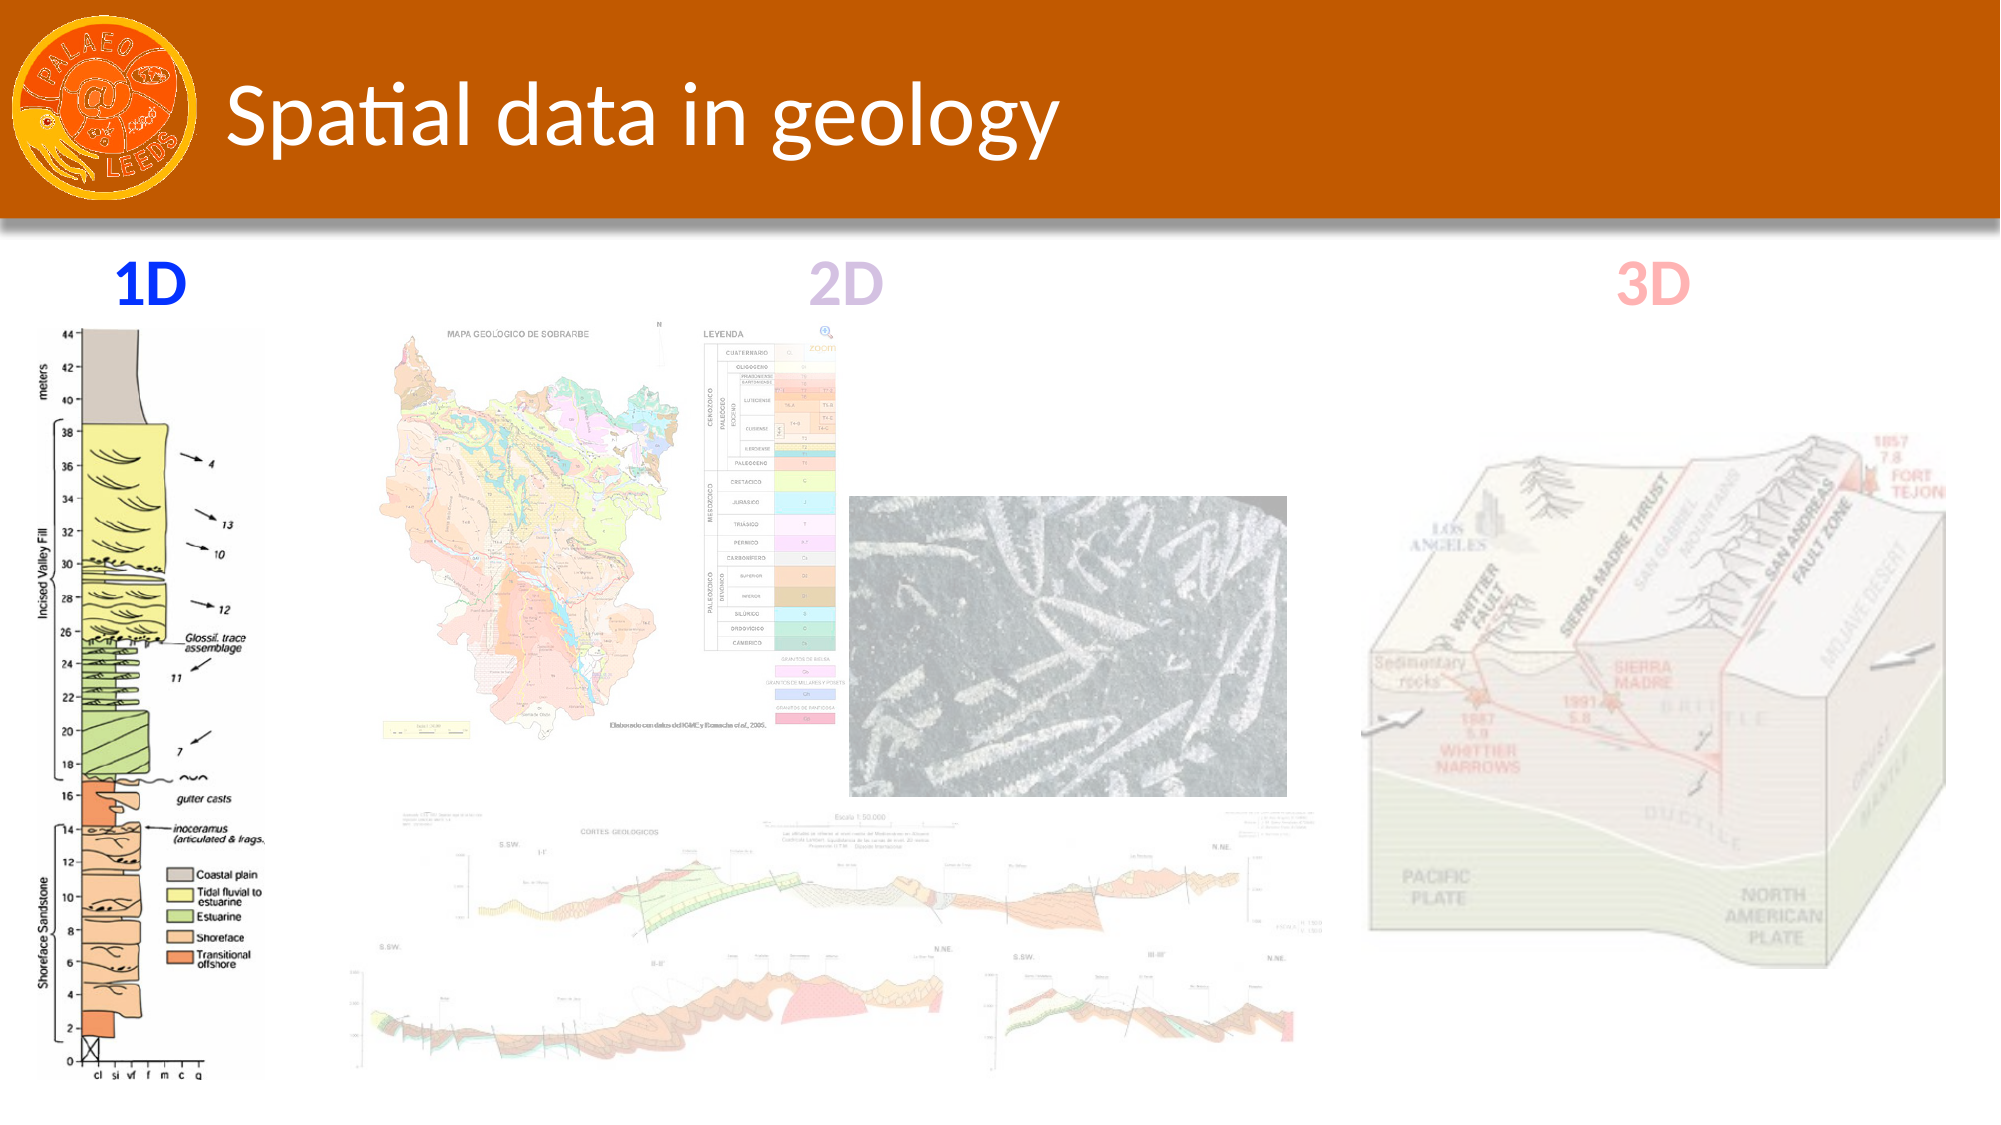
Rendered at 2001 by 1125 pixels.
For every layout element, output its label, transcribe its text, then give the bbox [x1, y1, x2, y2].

text_box [6, 237, 1987, 1112]
text_box [0, 0, 2000, 219]
text_box Spatial data in geology [210, 17, 2000, 201]
picture [36, 327, 265, 1080]
text_box 1D [97, 231, 203, 327]
picture [11, 15, 197, 200]
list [849, 496, 1287, 797]
picture [371, 314, 850, 745]
picture [323, 812, 1322, 1106]
picture [1361, 432, 1946, 969]
